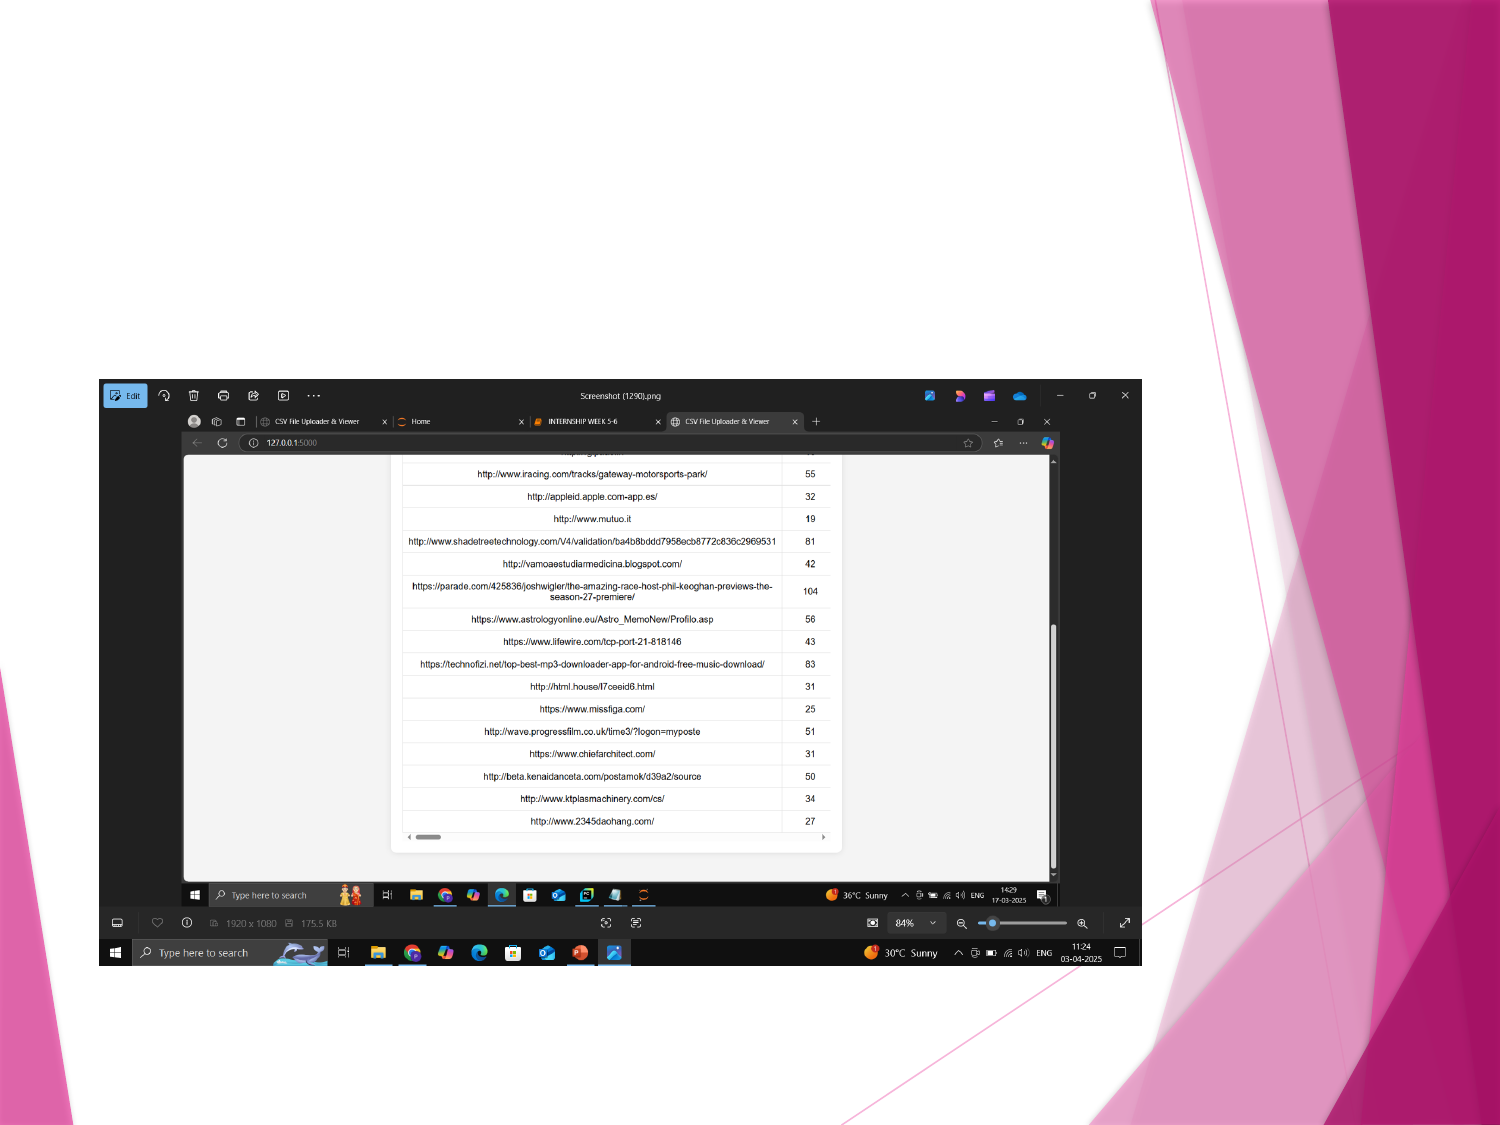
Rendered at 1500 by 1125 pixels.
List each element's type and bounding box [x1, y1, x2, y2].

list [99, 379, 1142, 967]
